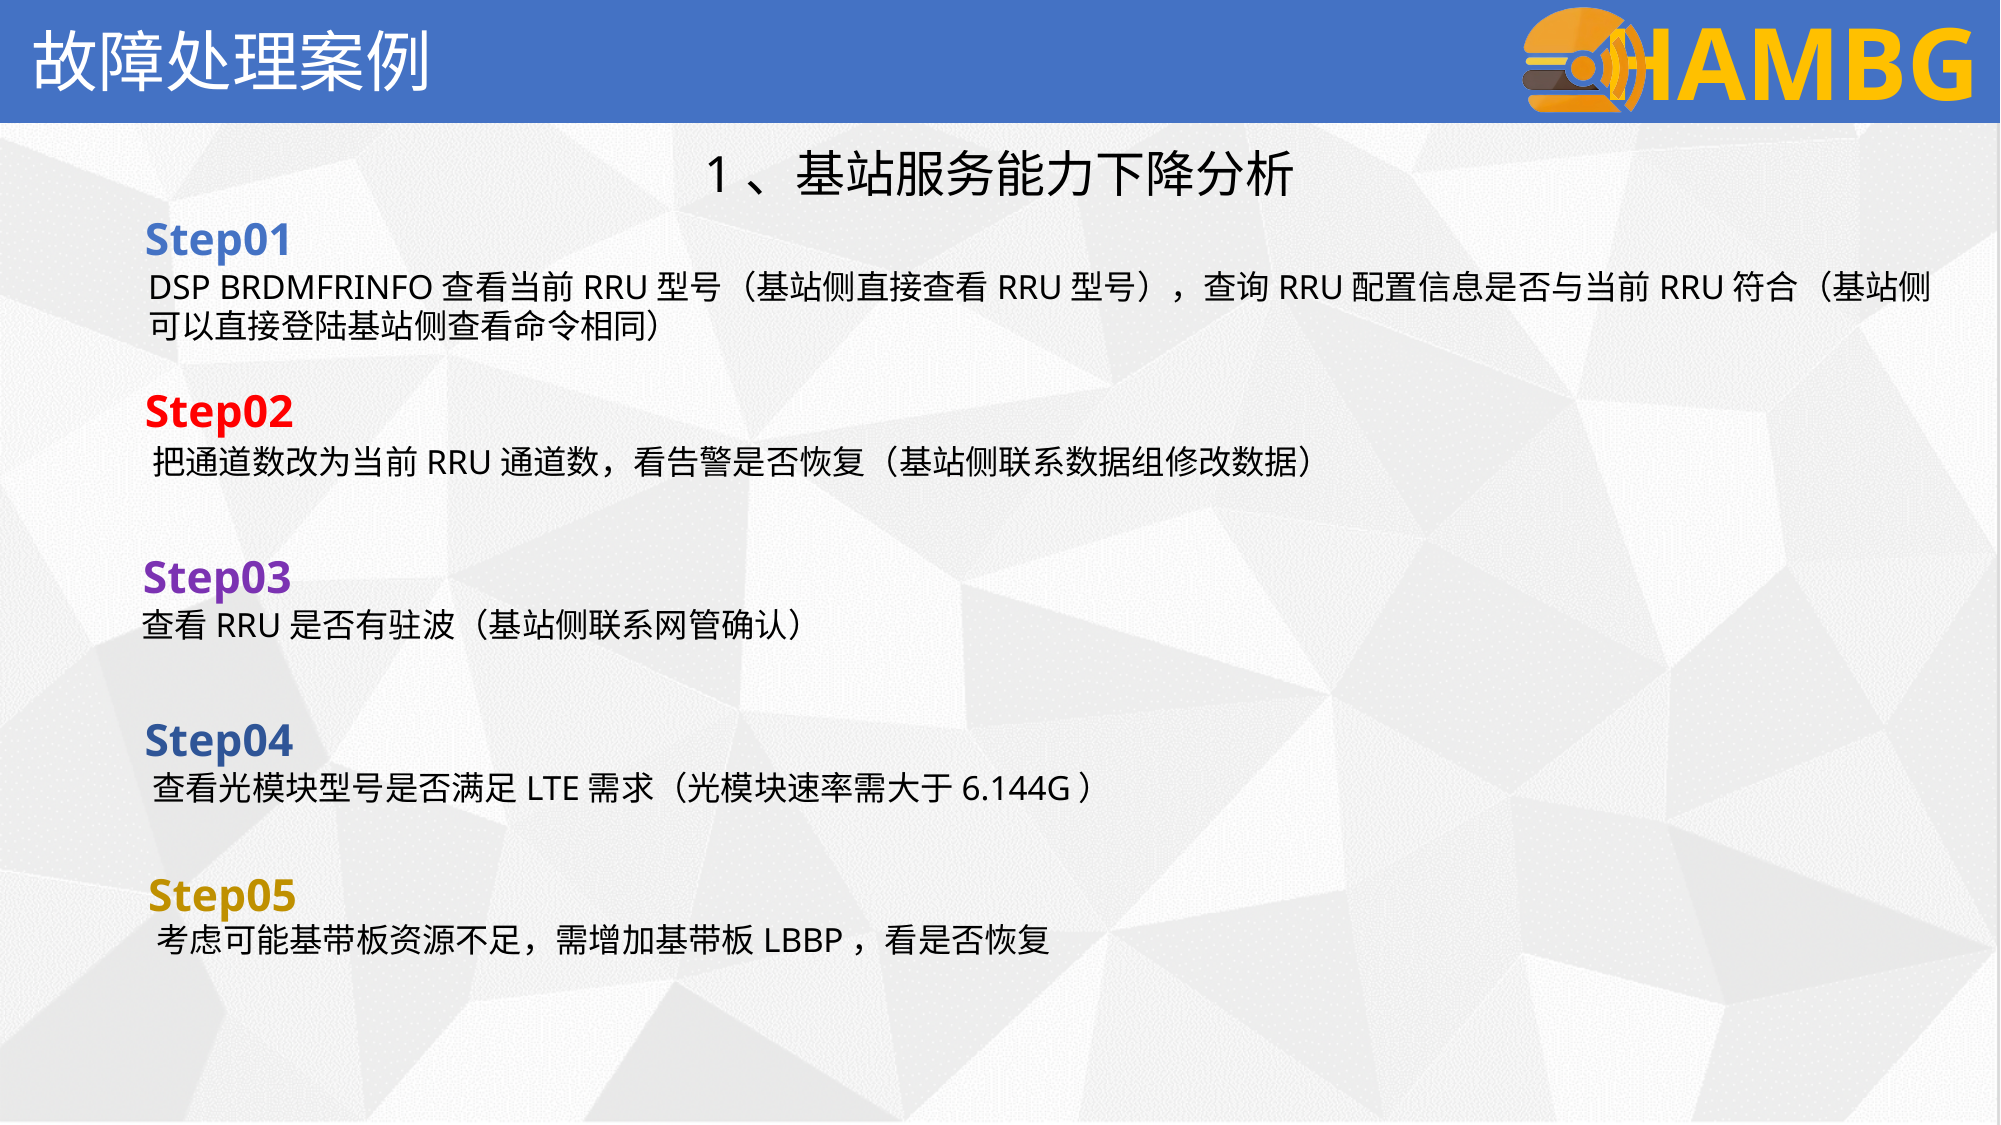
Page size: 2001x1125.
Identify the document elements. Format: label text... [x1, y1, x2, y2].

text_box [130, 203, 1971, 355]
text_box 1、基站服务能力下降分析 [481, 134, 1519, 203]
picture [0, 0, 2001, 1125]
text_box 故障处理案例 [17, 12, 571, 108]
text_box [133, 859, 1939, 967]
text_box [129, 704, 1935, 816]
text_box [0, 0, 1235, 124]
text_box [1996, 0, 2000, 124]
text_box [126, 541, 1924, 653]
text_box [1235, 0, 1996, 130]
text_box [130, 375, 1935, 490]
